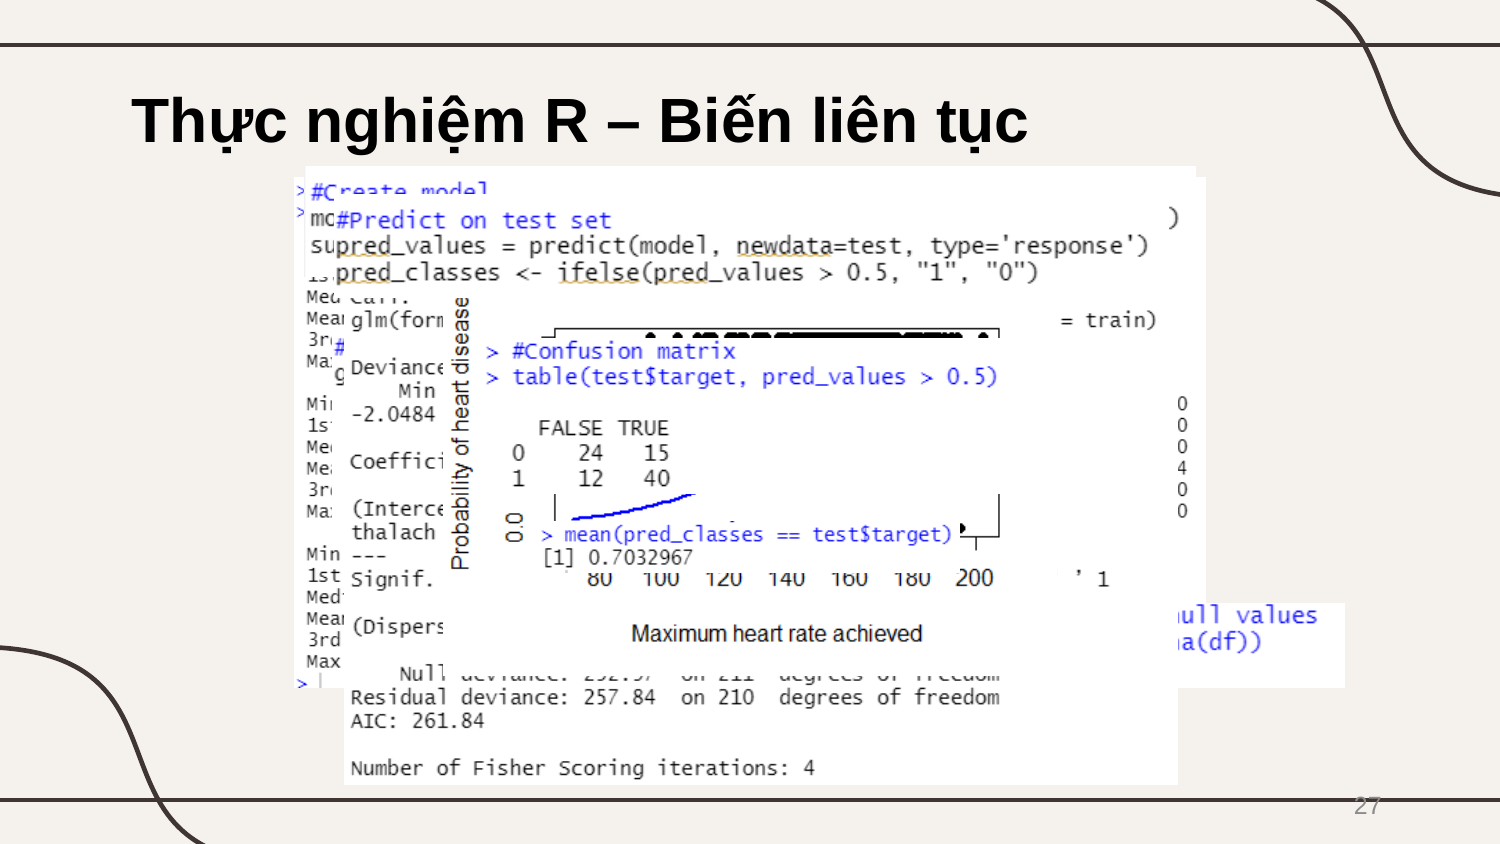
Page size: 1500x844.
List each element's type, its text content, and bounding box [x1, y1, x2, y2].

slide_number 27 [1059, 782, 1397, 828]
text_box Thực nghiệm R – Biến liên tục [116, 72, 1383, 167]
picture [294, 166, 1346, 785]
